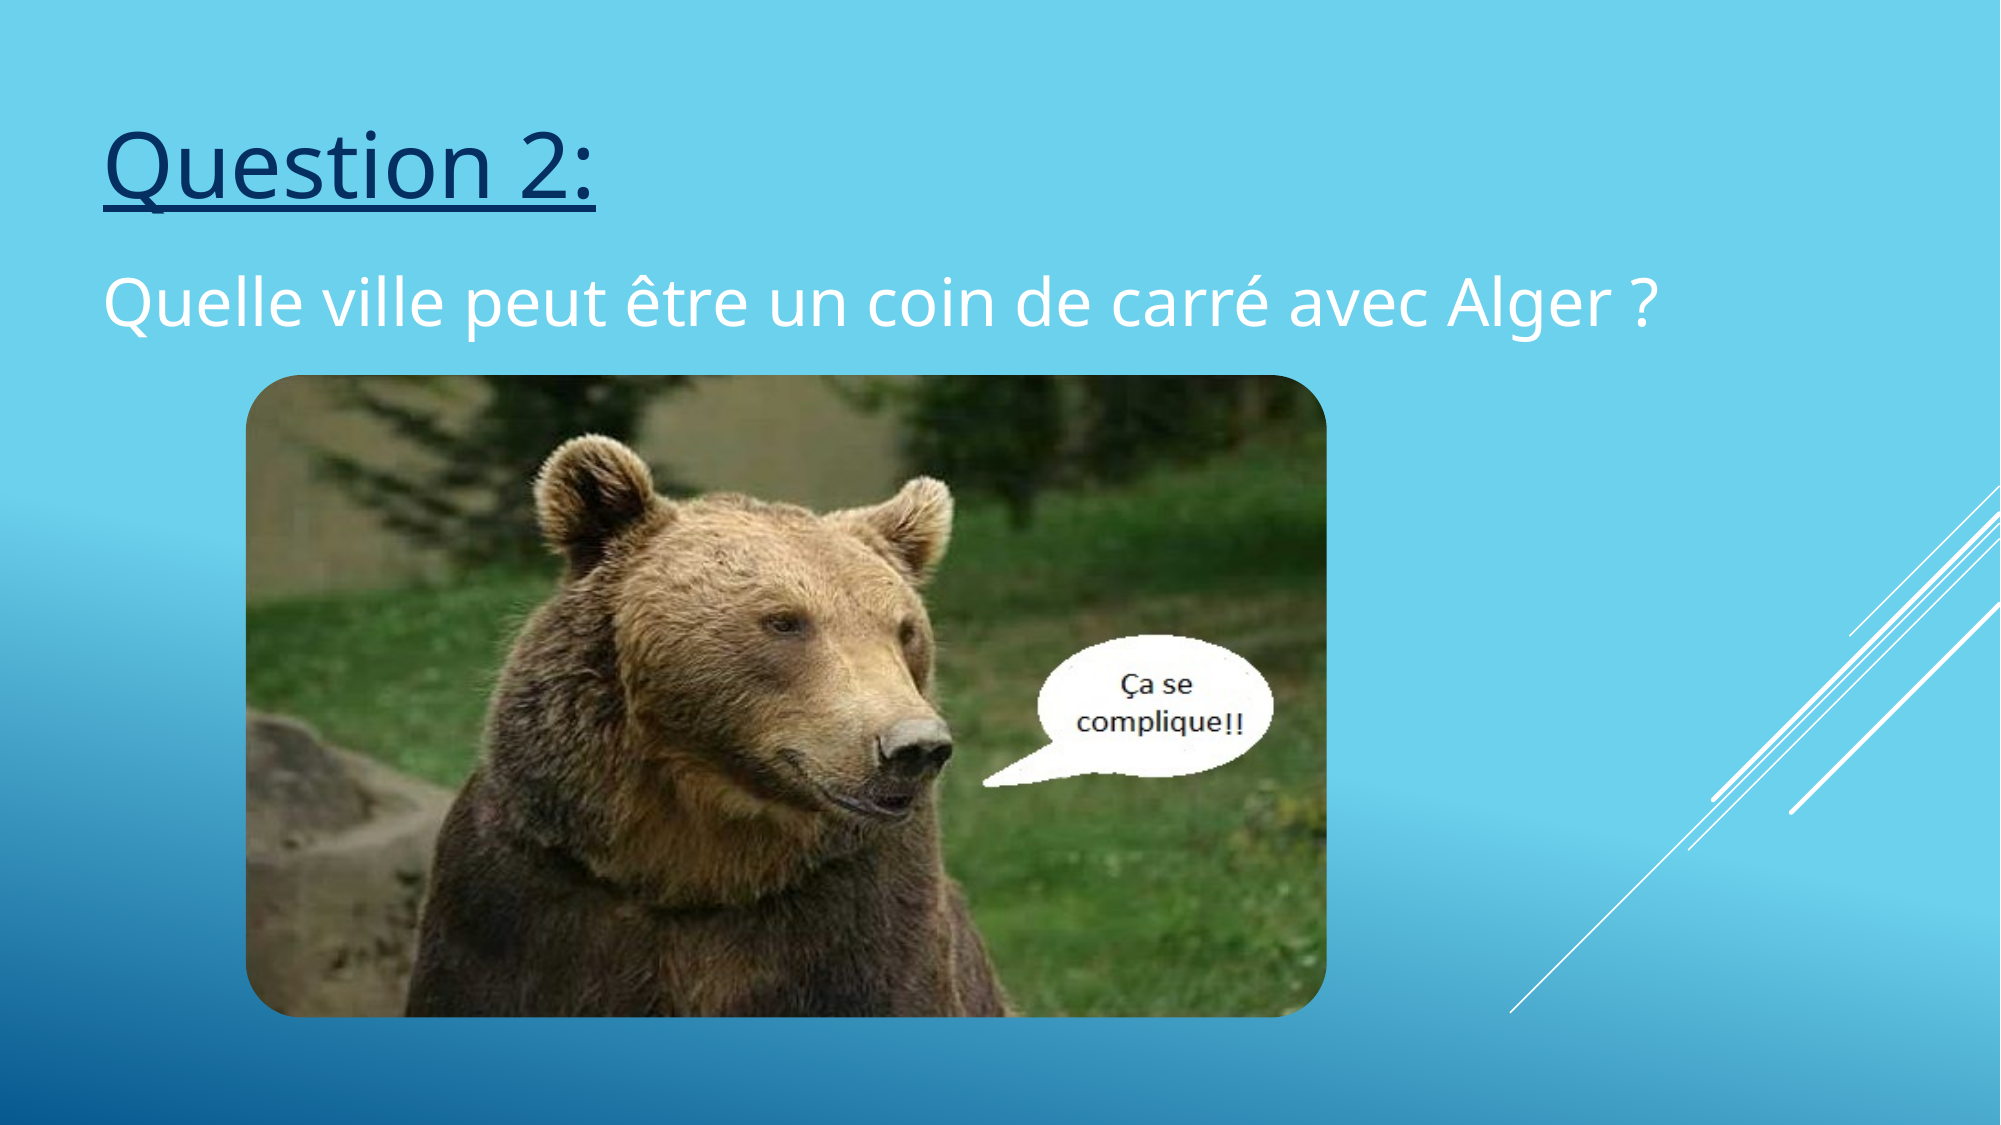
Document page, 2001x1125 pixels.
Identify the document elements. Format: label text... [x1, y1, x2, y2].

picture [245, 374, 1327, 1018]
text_box Quelle ville peut être un coin de carré avec Alger ? [87, 252, 1835, 347]
text_box Question 2: [87, 99, 893, 224]
